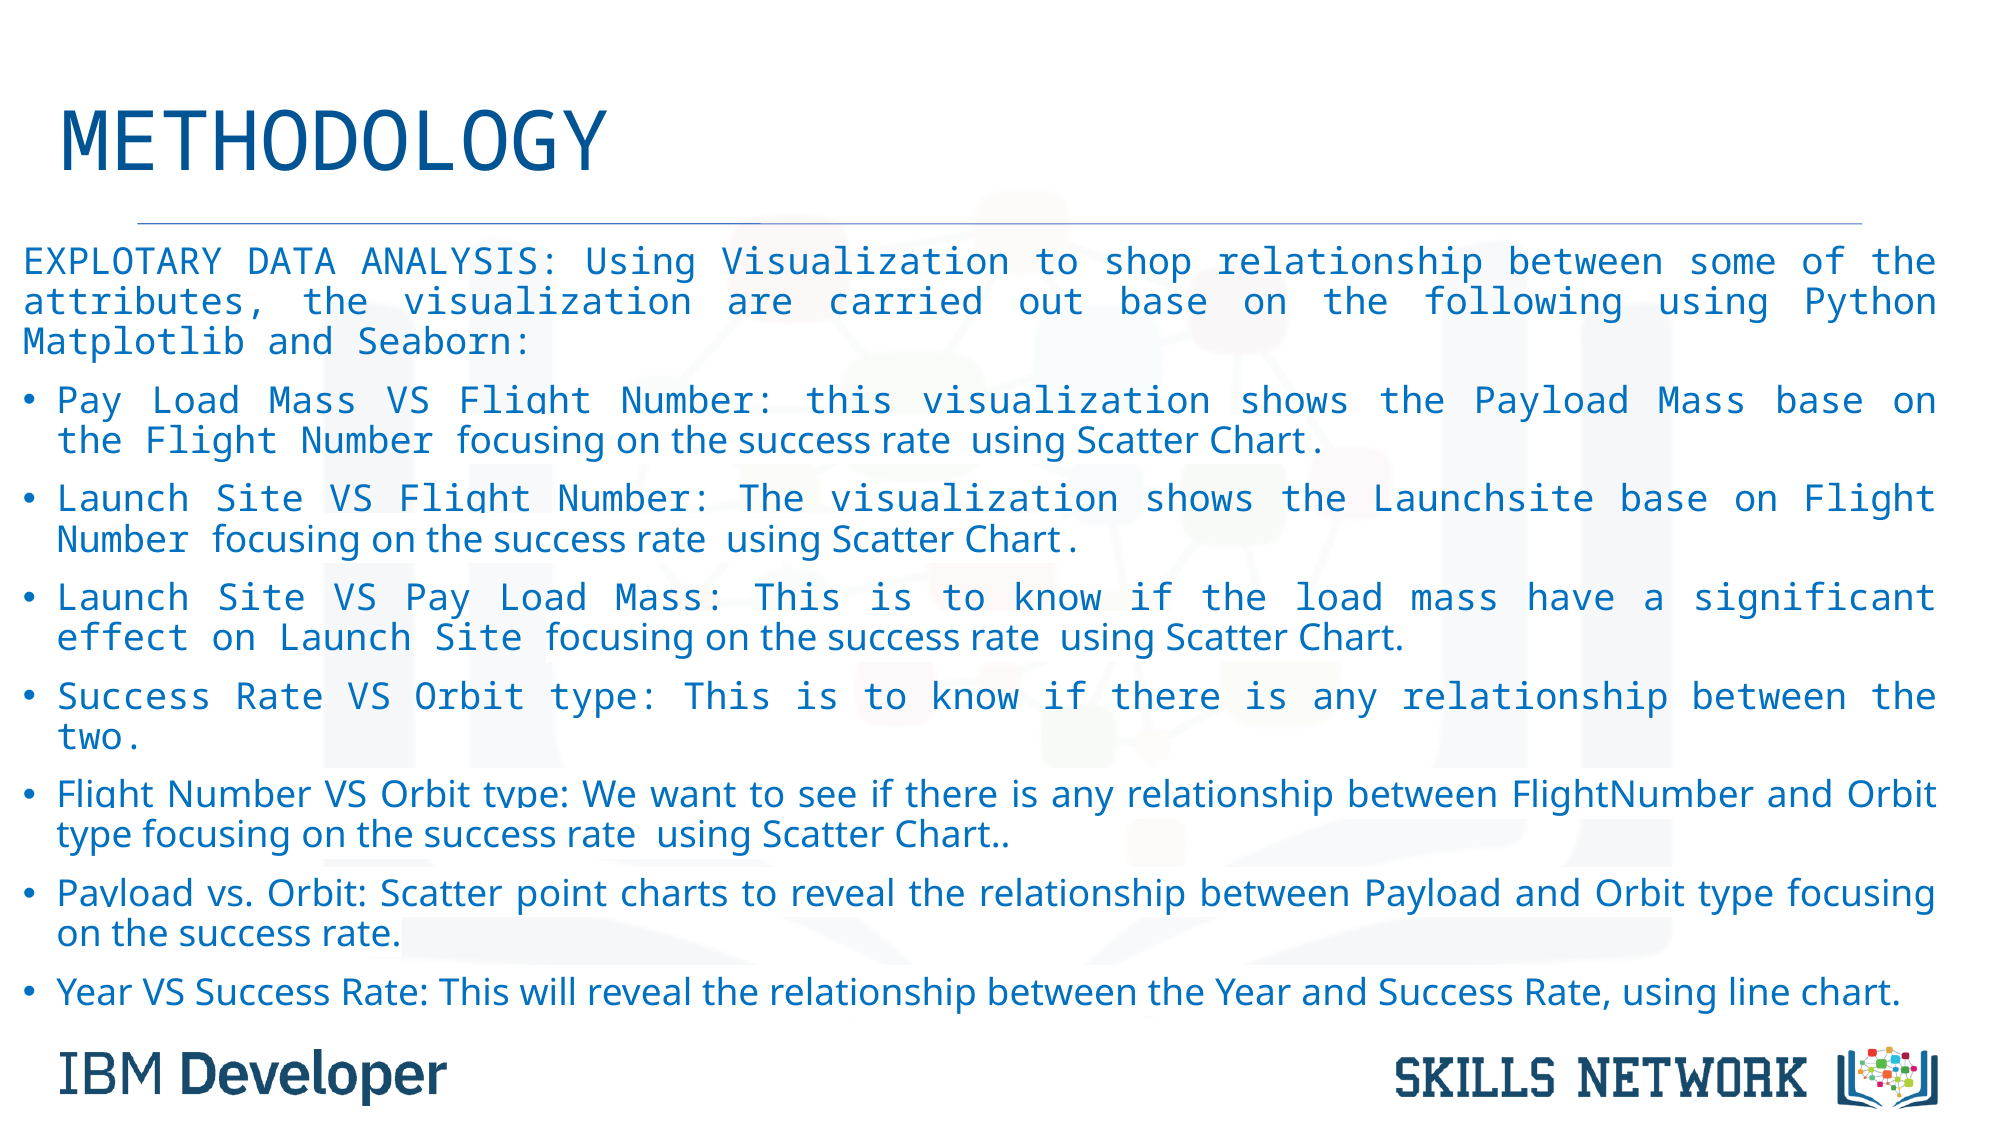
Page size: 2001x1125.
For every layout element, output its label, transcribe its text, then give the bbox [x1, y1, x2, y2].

title METHODOLOGY [45, 34, 1232, 235]
picture [55, 1045, 459, 1108]
picture [1390, 1045, 1945, 1111]
text_box EXPLOTARY DATA ANALYSIS: Using Visualization to shop relationship between some of the attributes, the visualization are carried out base on the following using Python Matplotlib and Seaborn: Pay Load Mass VS Flight Number: this visualization shows the Payload Mass base on the Flight Number focusing on the success rate using Scatter Chart. Launch Site VS Flight Number: The visualization shows the Launchsite base on Flight Number focusing on the success rate using Scatter Chart. Launch Site VS Pay Load Mass: This is to know if the load mass have a significant effect on Launch Site focusing on the success rate using Scatter Chart. Success Rate VS Orbit type: This is to know if there is any relationship between the two. Flight Number VS Orbit type: We want to see if there is any relationship between FlightNumber and Orbit type focusing on the success rate using Scatter Chart.. Payload vs. Orbit: Scatter point charts to reveal the relationship between Payload and Orbit type focusing on the success rate. Year VS Success Rate: This will reveal the relationship between the Year and Success Rate, using line chart. [7, 235, 1955, 1035]
